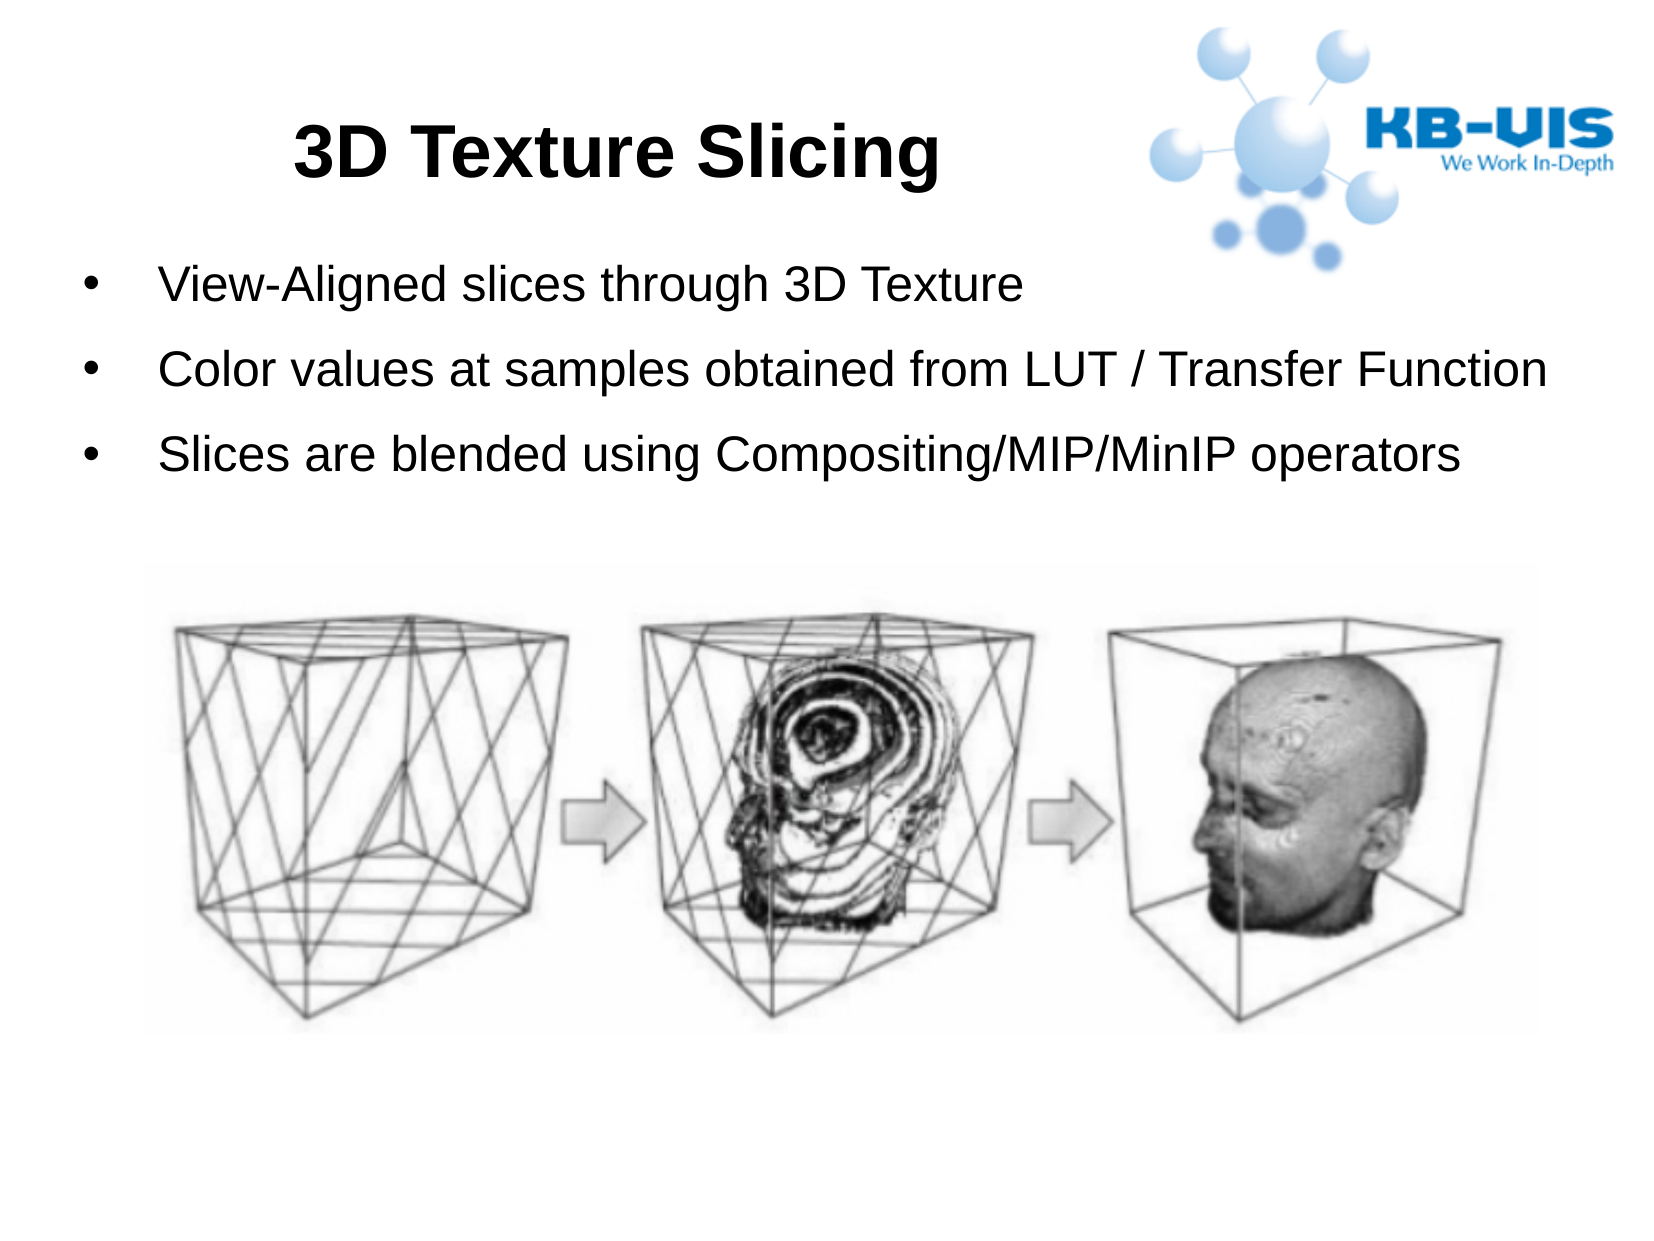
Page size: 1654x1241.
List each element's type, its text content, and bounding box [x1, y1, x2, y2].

title 3D Texture Slicing [82, 49, 1266, 256]
list View-Aligned slices through 3D Texture Color values at samples obtained from LUT / Transfer Function Slices are blended using Compositing/MIP/MinIP operators [82, 256, 1623, 564]
picture [0, 0, 1654, 1241]
